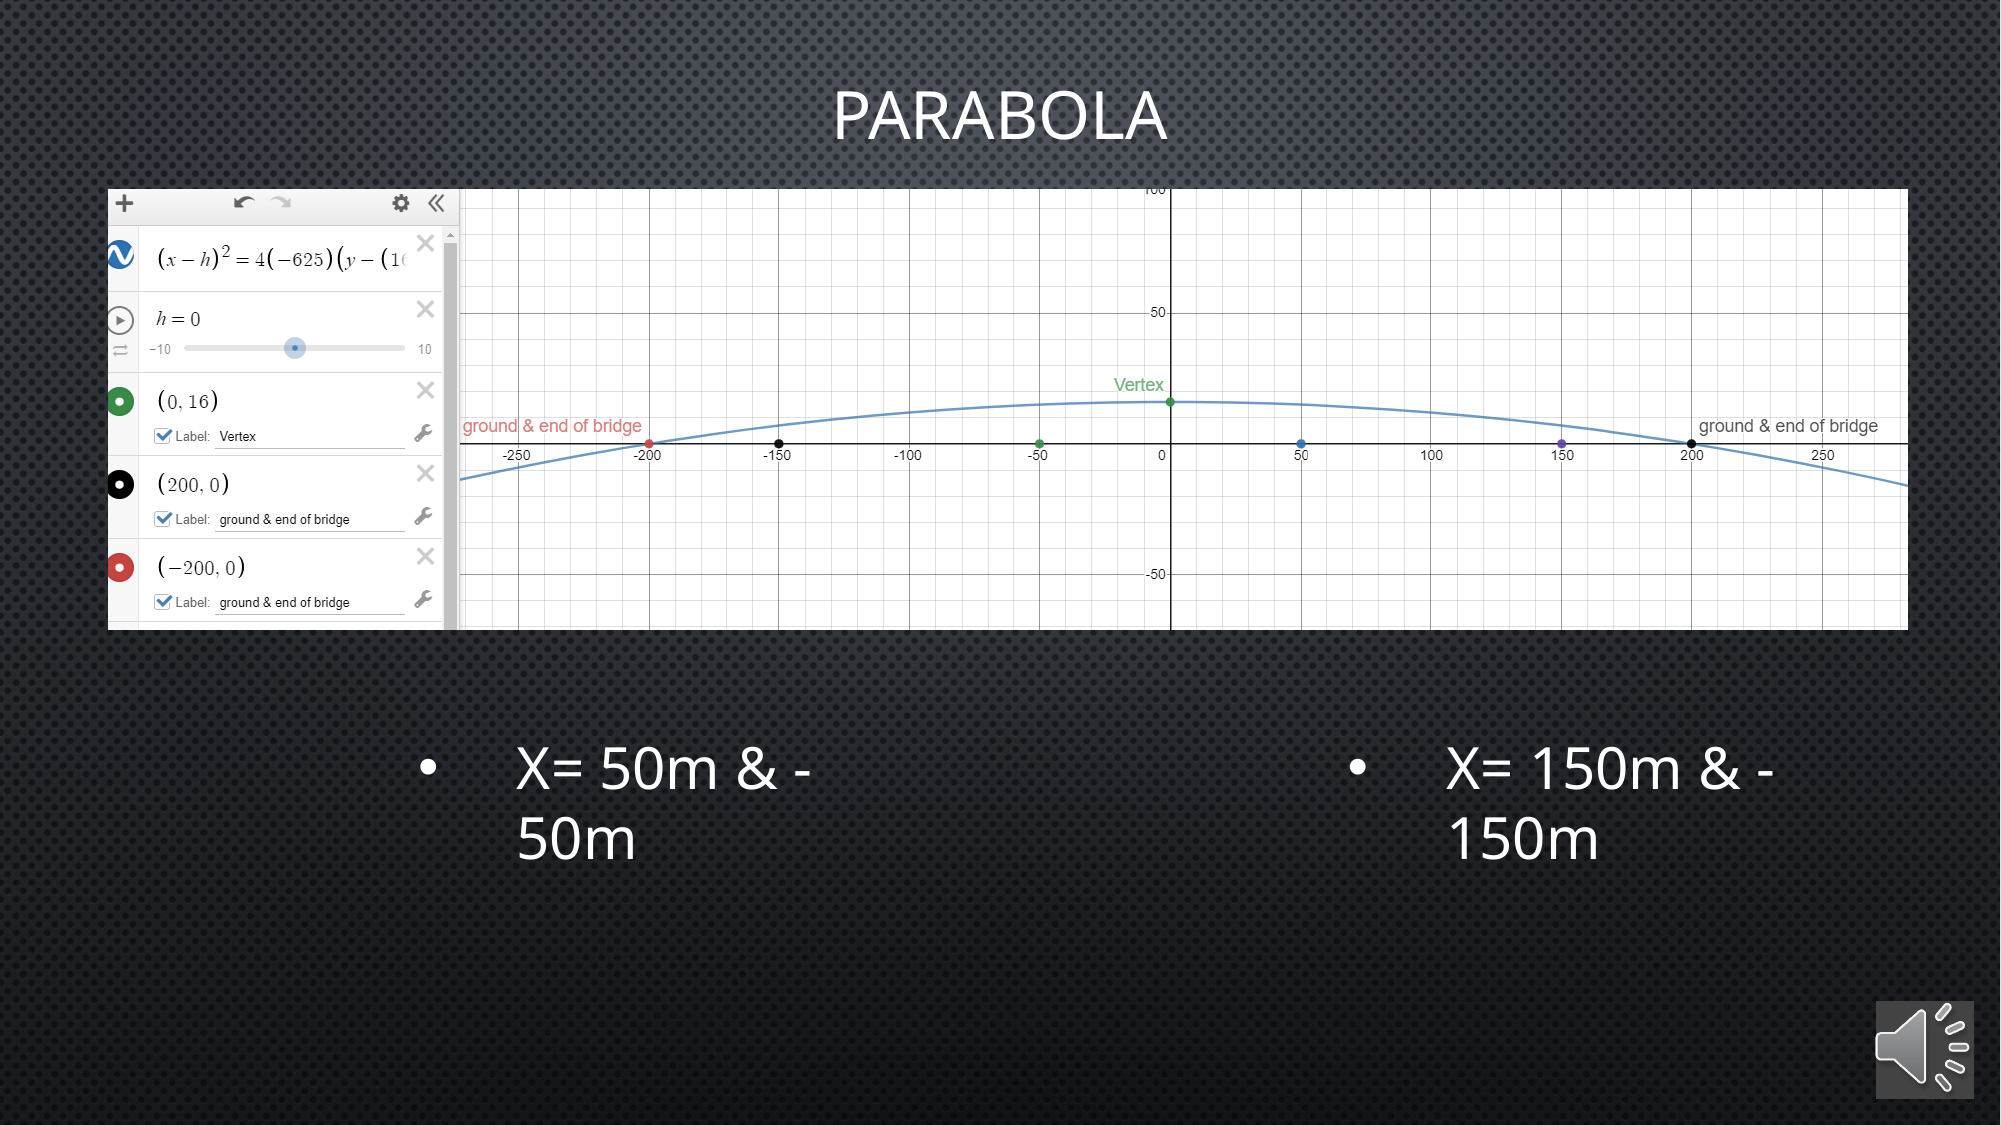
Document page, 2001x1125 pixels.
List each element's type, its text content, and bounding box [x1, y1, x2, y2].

picture [107, 189, 1908, 630]
title Parabola [184, 12, 1816, 189]
picture [1874, 999, 1976, 1101]
